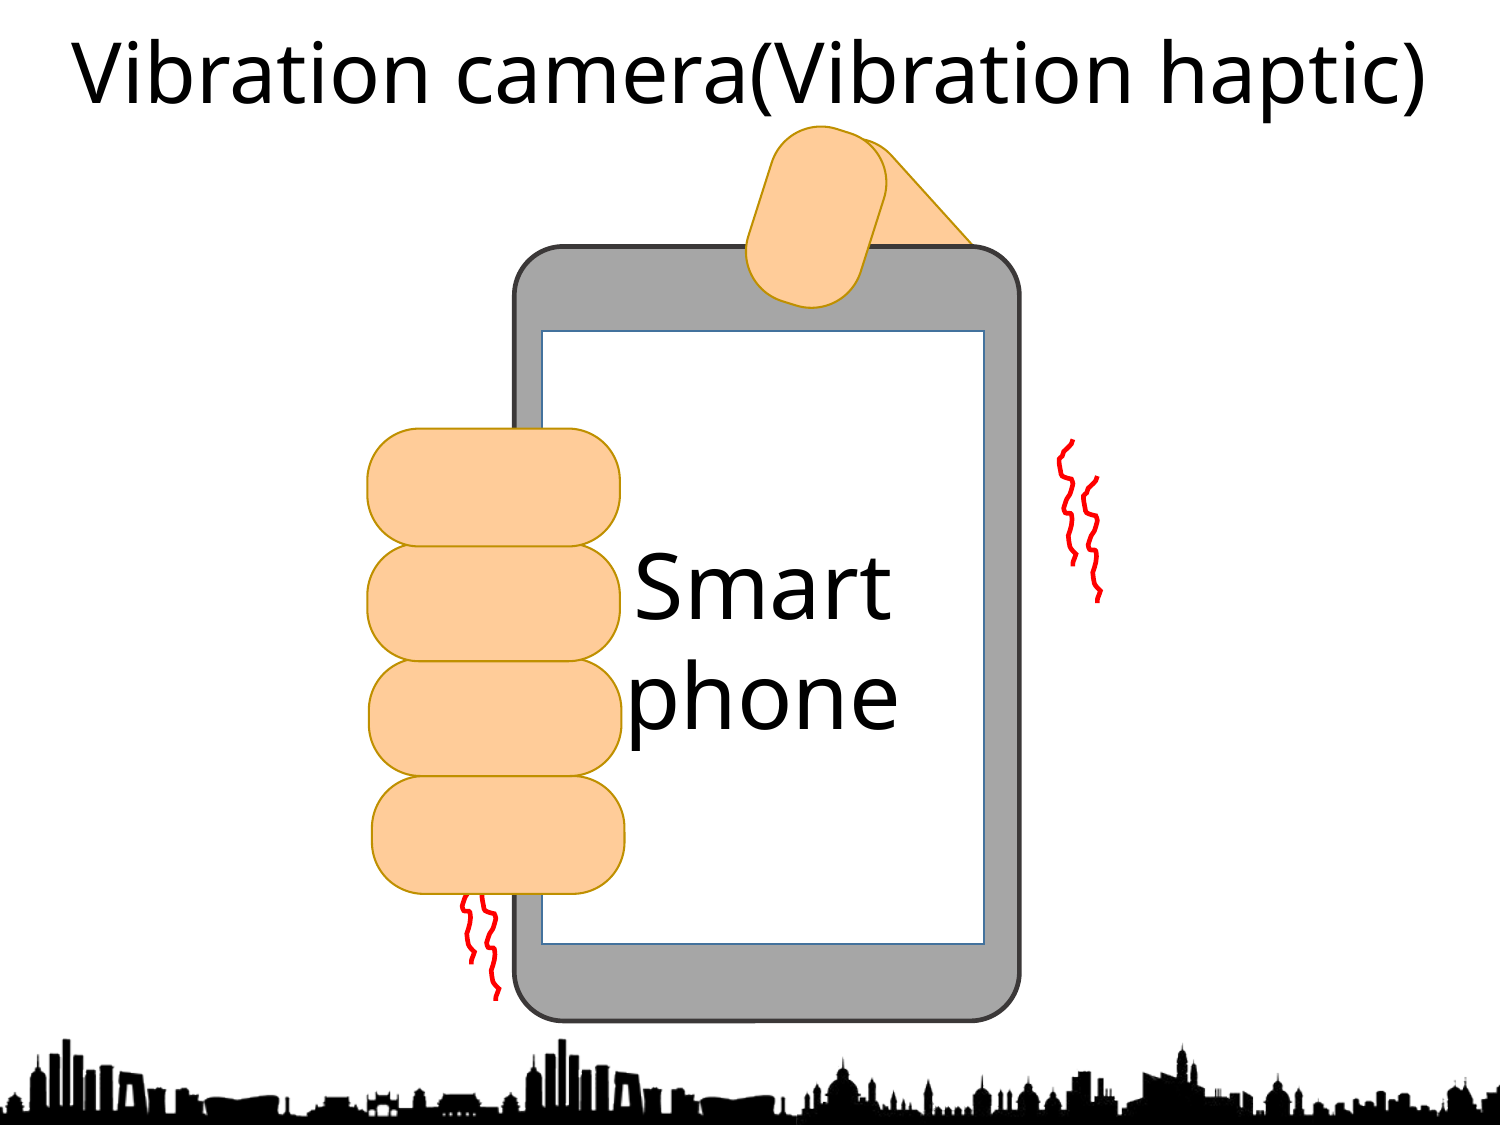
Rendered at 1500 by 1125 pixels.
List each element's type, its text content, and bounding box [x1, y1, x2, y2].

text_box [457, 894, 514, 1001]
text_box Vibration camera(Vibration haptic) [0, 0, 1500, 141]
text_box [876, 142, 973, 244]
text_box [514, 246, 1020, 1021]
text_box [1020, 439, 1101, 1001]
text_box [367, 126, 876, 894]
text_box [0, 1033, 1500, 1125]
